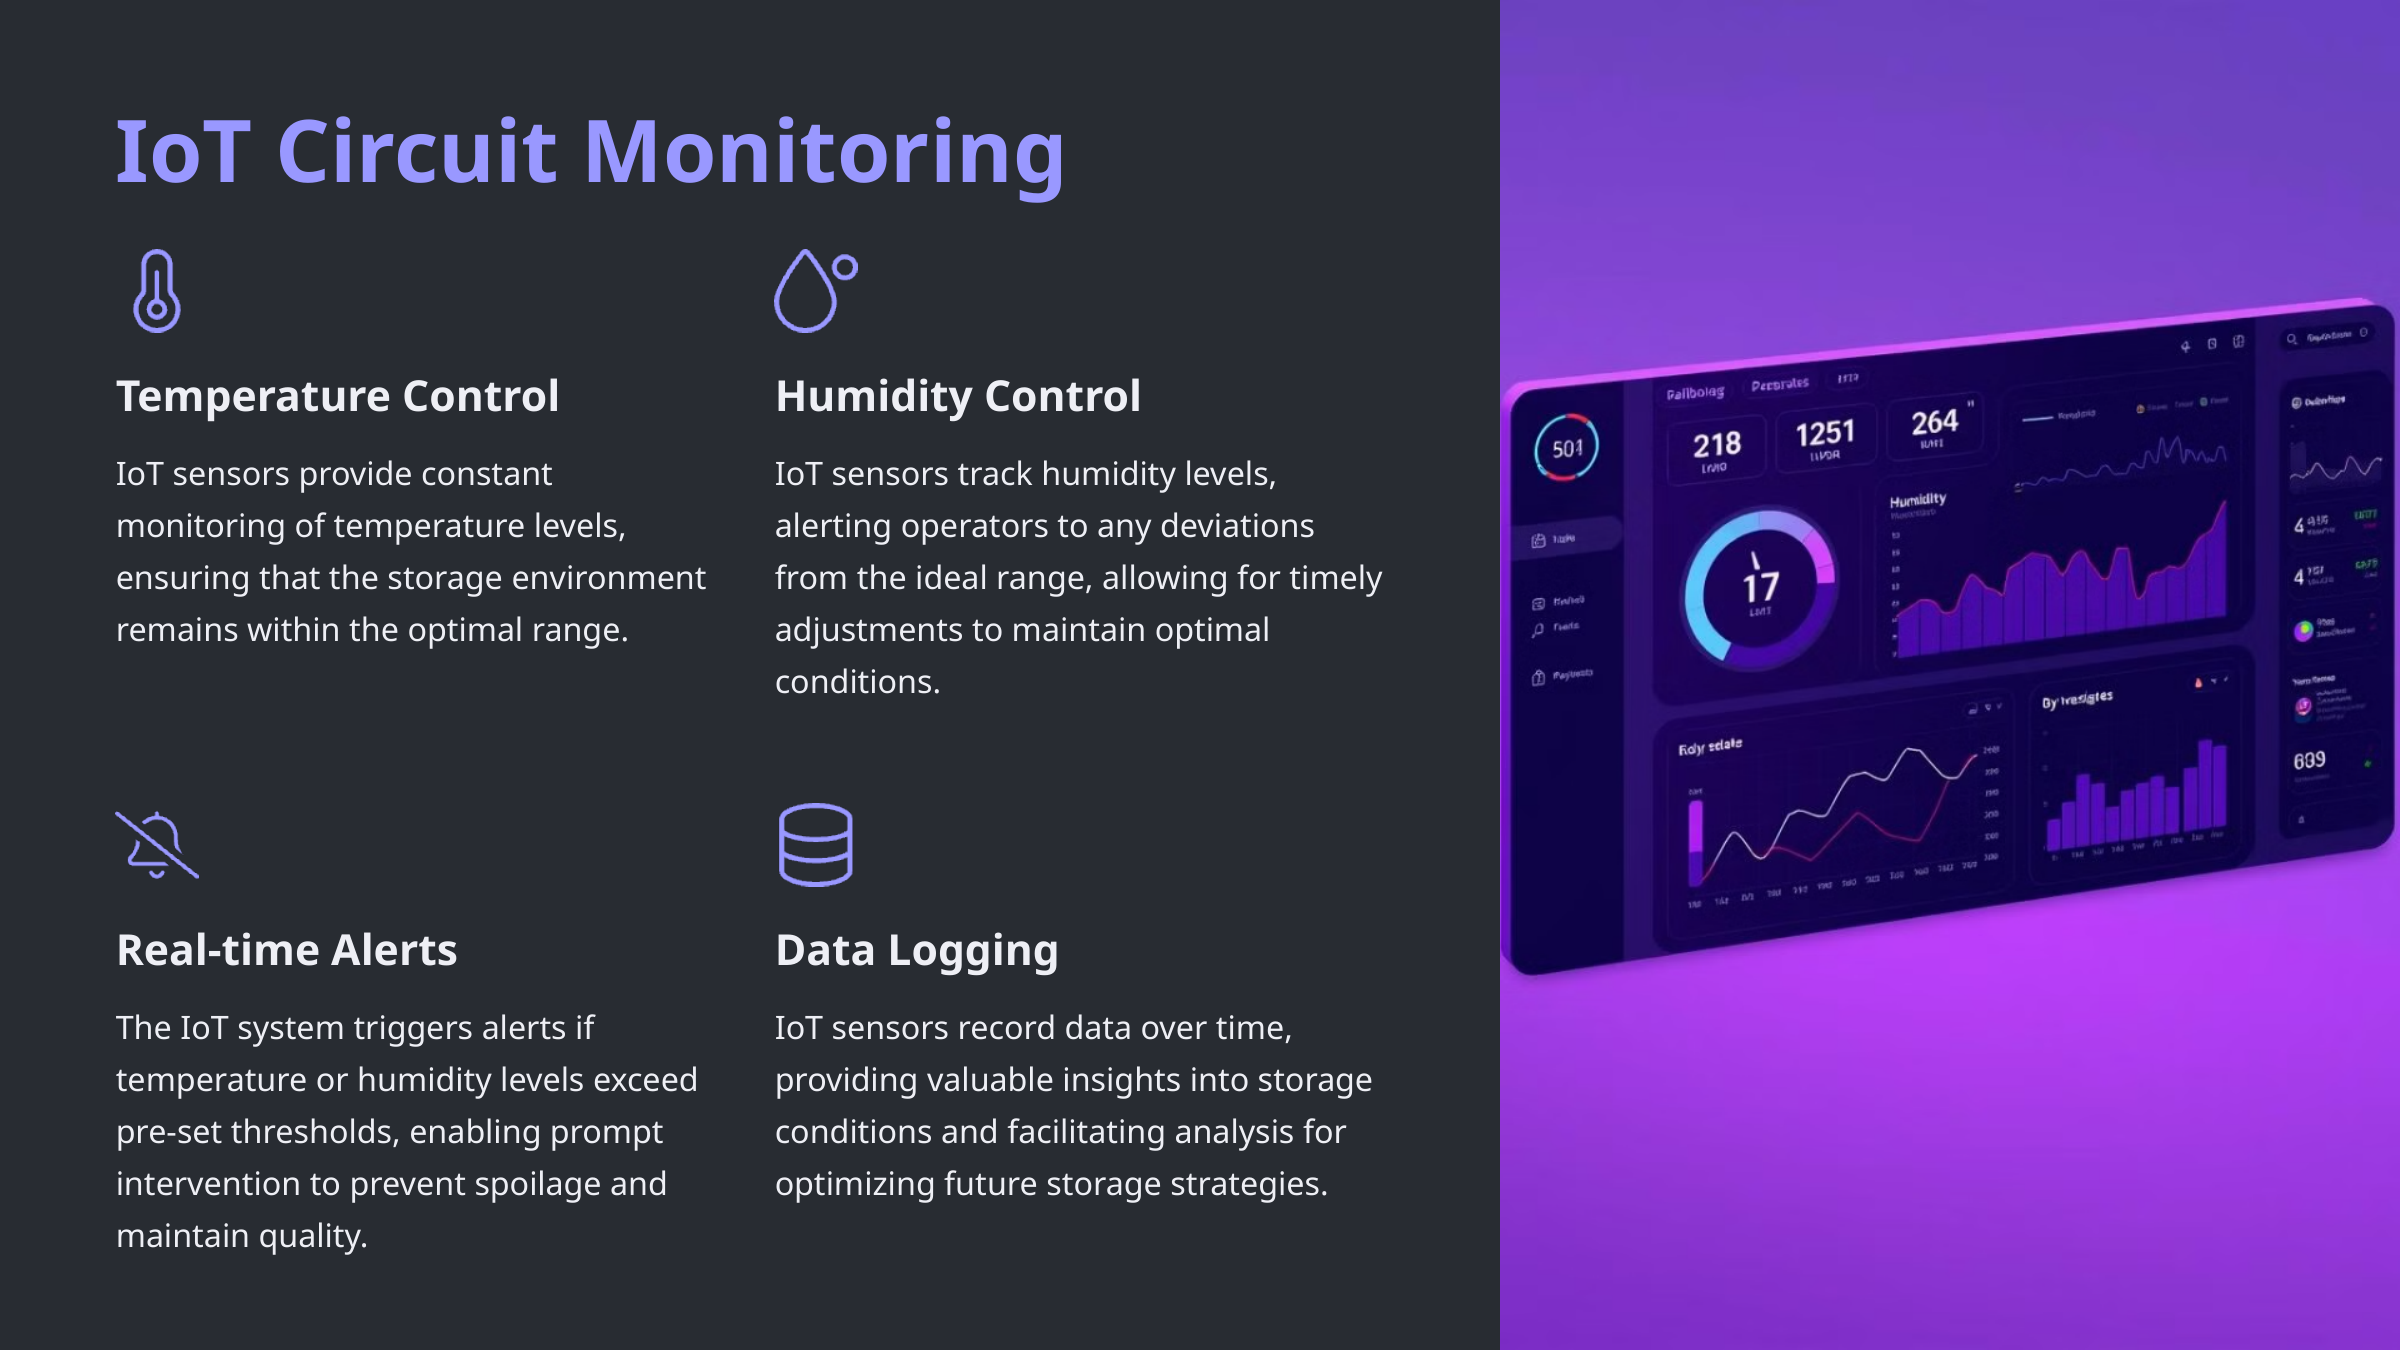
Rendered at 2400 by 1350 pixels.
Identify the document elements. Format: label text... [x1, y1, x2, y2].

picture [115, 249, 199, 333]
text_box IoT Circuit Monitoring [115, 91, 987, 201]
text_box Real-time Alerts [115, 919, 552, 974]
picture [774, 249, 858, 333]
text_box Data Logging [774, 919, 1211, 974]
text_box The IoT system triggers alerts if temperature or humidity levels exceed pre-set thresholds, enabling prompt intervention to prevent spoilage and maintain quality. [115, 993, 726, 1259]
text_box IoT sensors provide constant monitoring of temperature levels, ensuring that the storage environment remains within the optimal range. [115, 439, 726, 705]
text_box IoT sensors track humidity levels, alerting operators to any deviations from the ideal range, allowing for timely adjustments to maintain optimal conditions. [774, 439, 1385, 705]
picture [115, 803, 199, 887]
picture [1499, 0, 2400, 1350]
text_box IoT sensors record data over time, providing valuable insights into storage conditions and facilitating analysis for optimizing future storage strategies. [774, 993, 1385, 1259]
text_box Humidity Control [774, 365, 1211, 421]
text_box Temperature Control [115, 365, 552, 421]
picture [774, 803, 858, 887]
